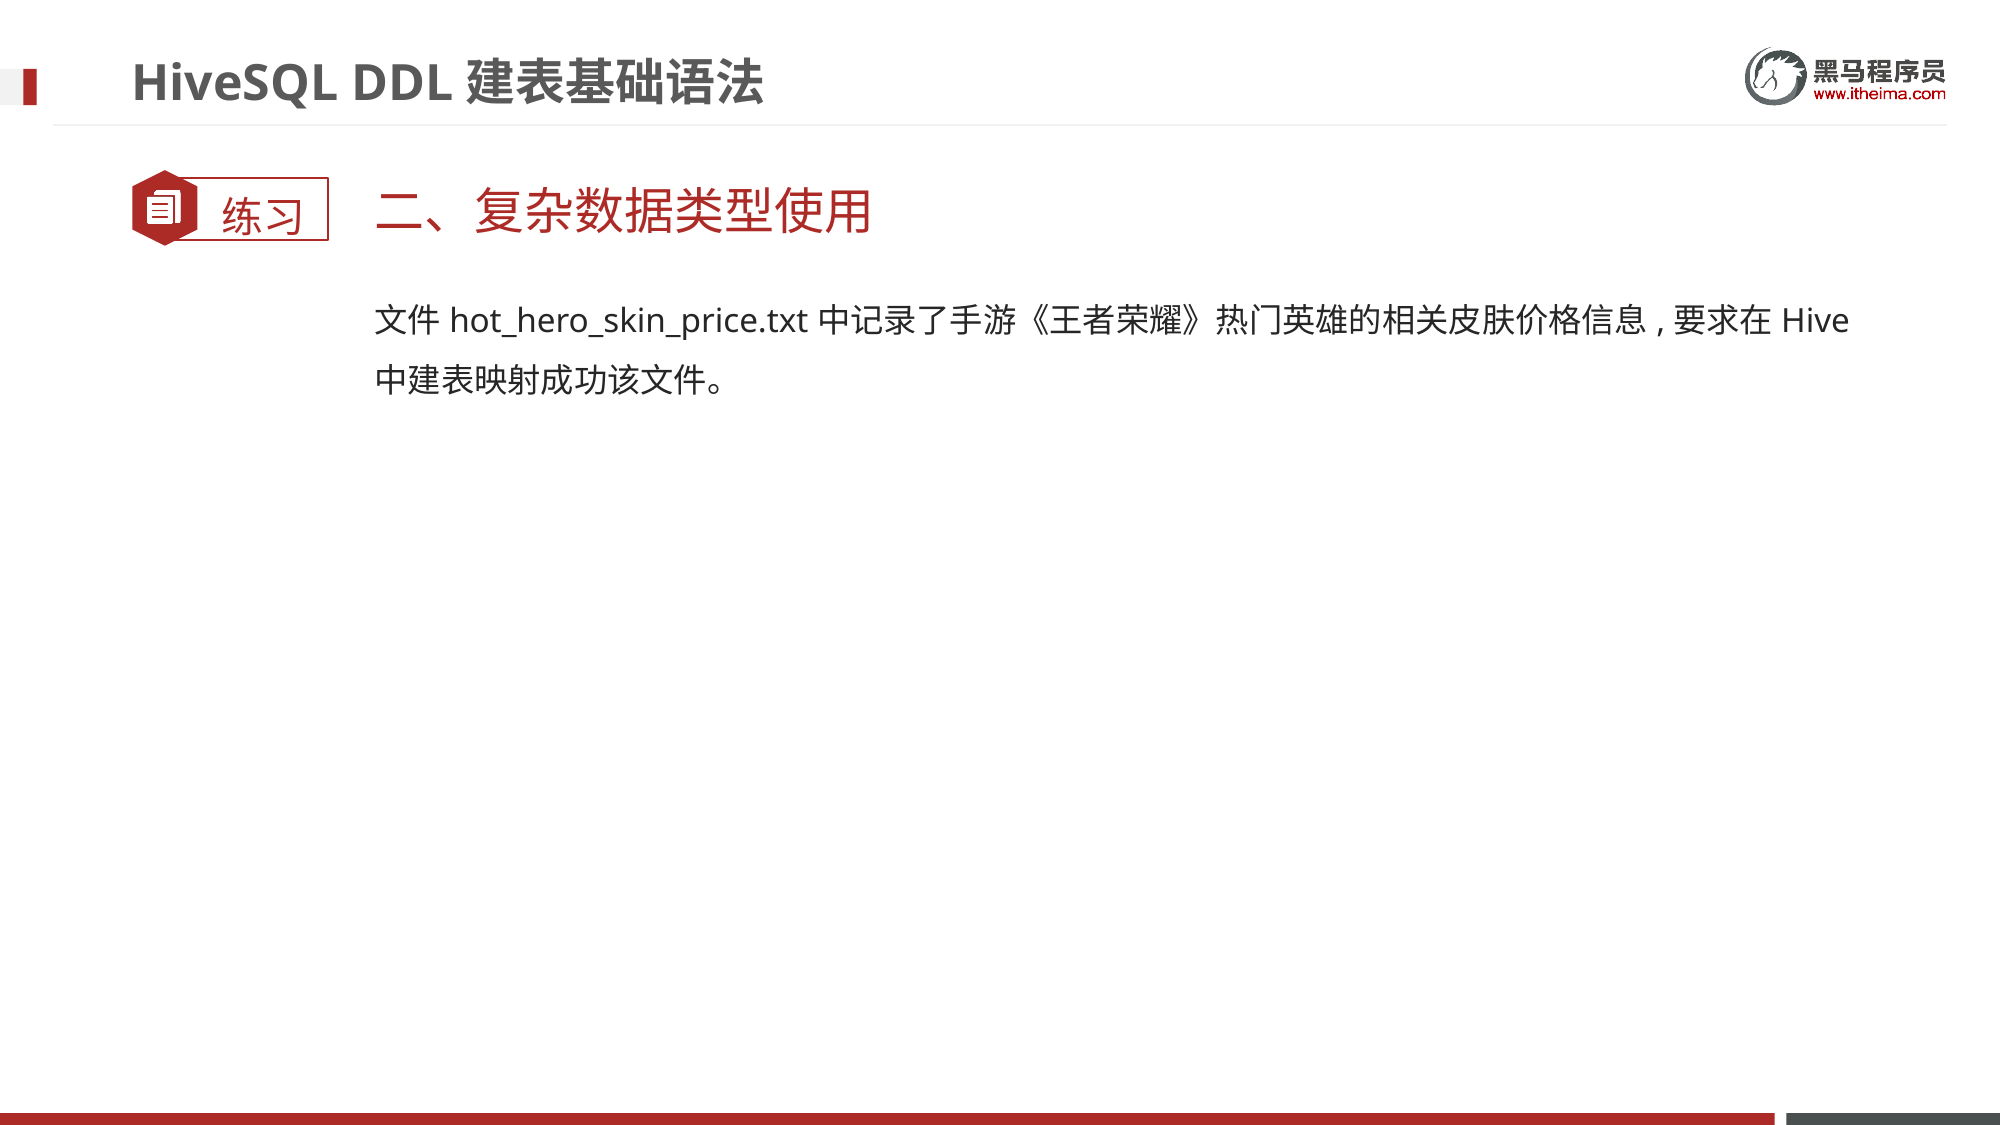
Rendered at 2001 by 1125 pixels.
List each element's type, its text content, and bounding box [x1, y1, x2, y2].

picture [1744, 46, 1946, 106]
title HiveSQL DDL建表基础语法 [116, 38, 1556, 124]
list 二、复杂数据类型使用 [360, 166, 1872, 252]
picture [147, 190, 181, 224]
list 文件hot_hero_skin_price.txt中记录了手游《王者荣耀》热门英雄的相关皮肤价格信息,要求在Hive中建表映射成功该文件。 [360, 271, 1872, 964]
